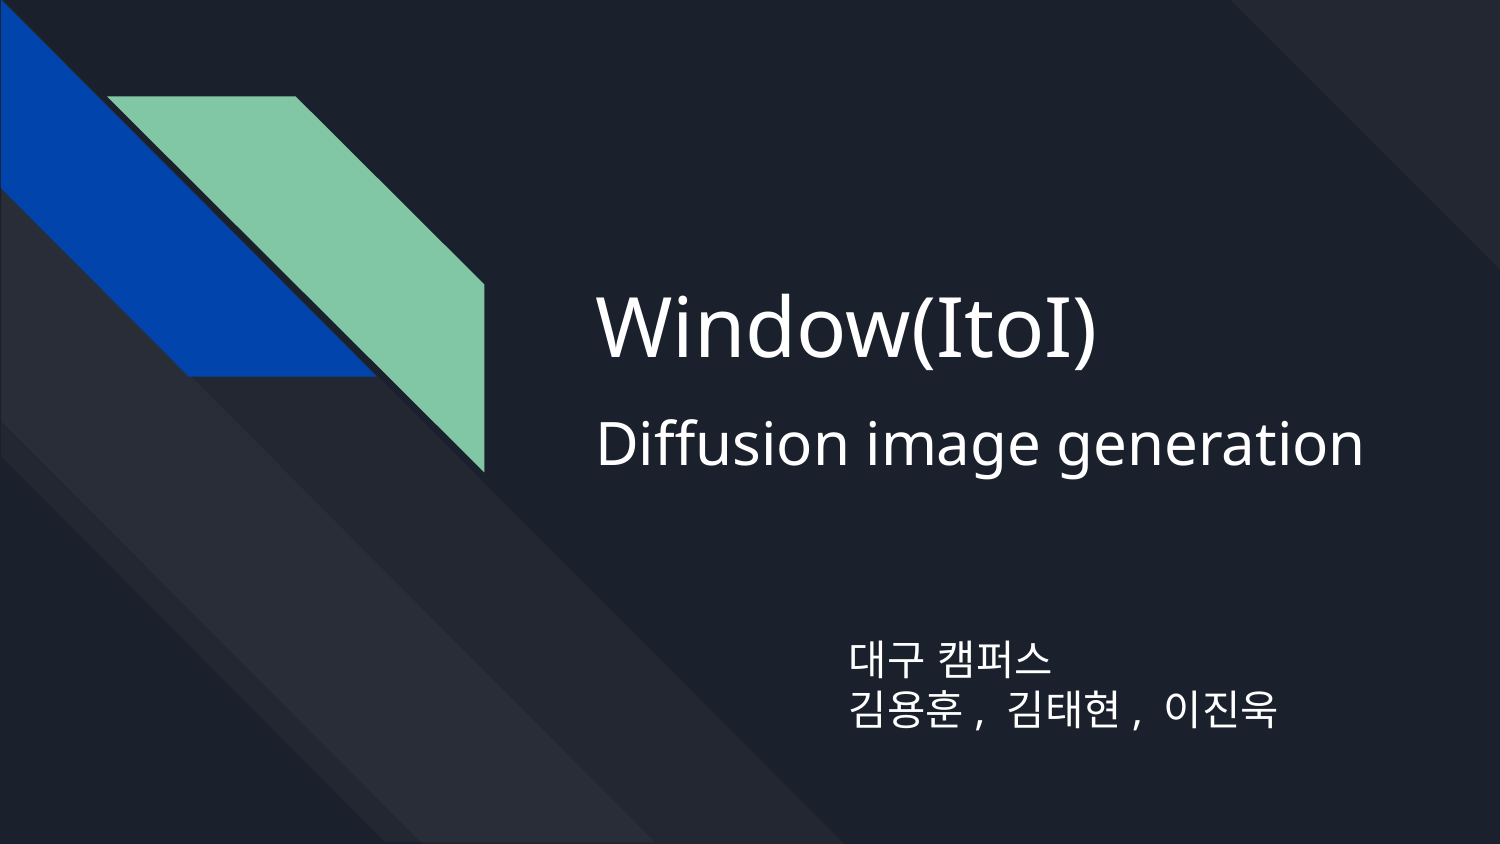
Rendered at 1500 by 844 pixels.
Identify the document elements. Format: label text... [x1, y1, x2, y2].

title Window(ItoI) [580, 258, 1404, 390]
title Diffusion image generation [580, 390, 1404, 495]
subtitle 대구 캠퍼스 김용훈, 김태현, 이진욱 [833, 619, 1404, 751]
